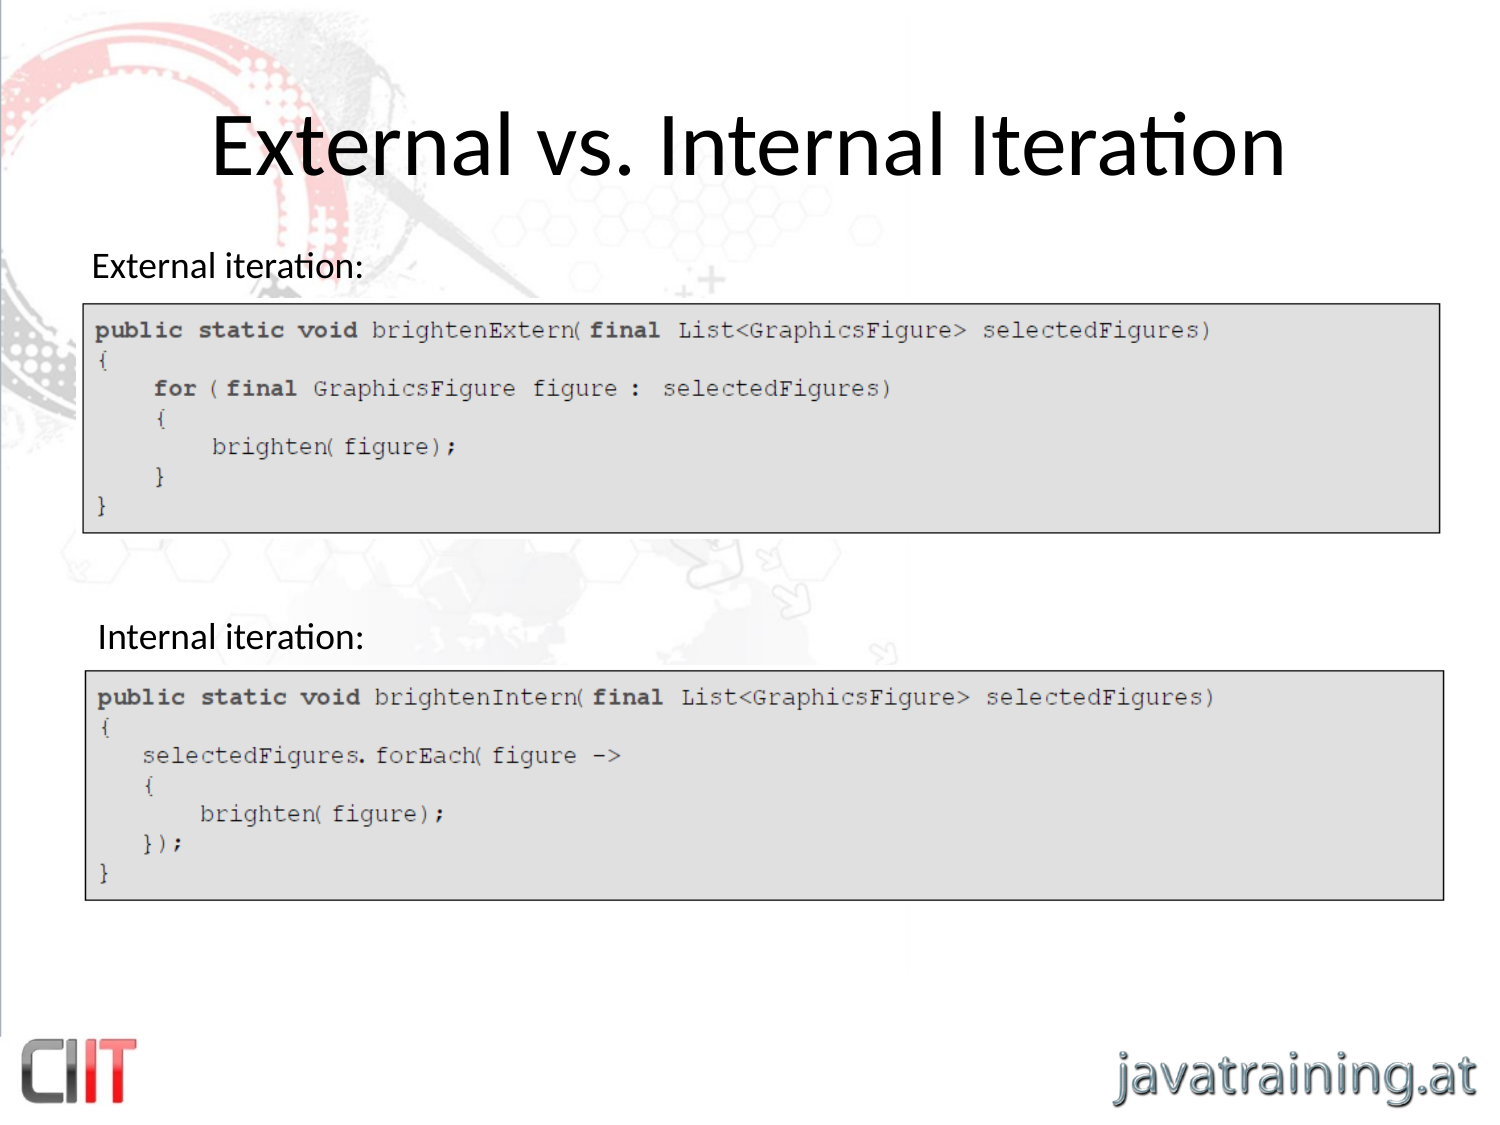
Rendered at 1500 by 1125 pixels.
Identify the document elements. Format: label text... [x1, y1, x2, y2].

title External vs. Internal Iteration [75, 45, 1425, 233]
picture [0, 0, 1500, 1125]
text_box Internal iteration: [82, 604, 380, 664]
text_box External iteration: [76, 233, 380, 294]
